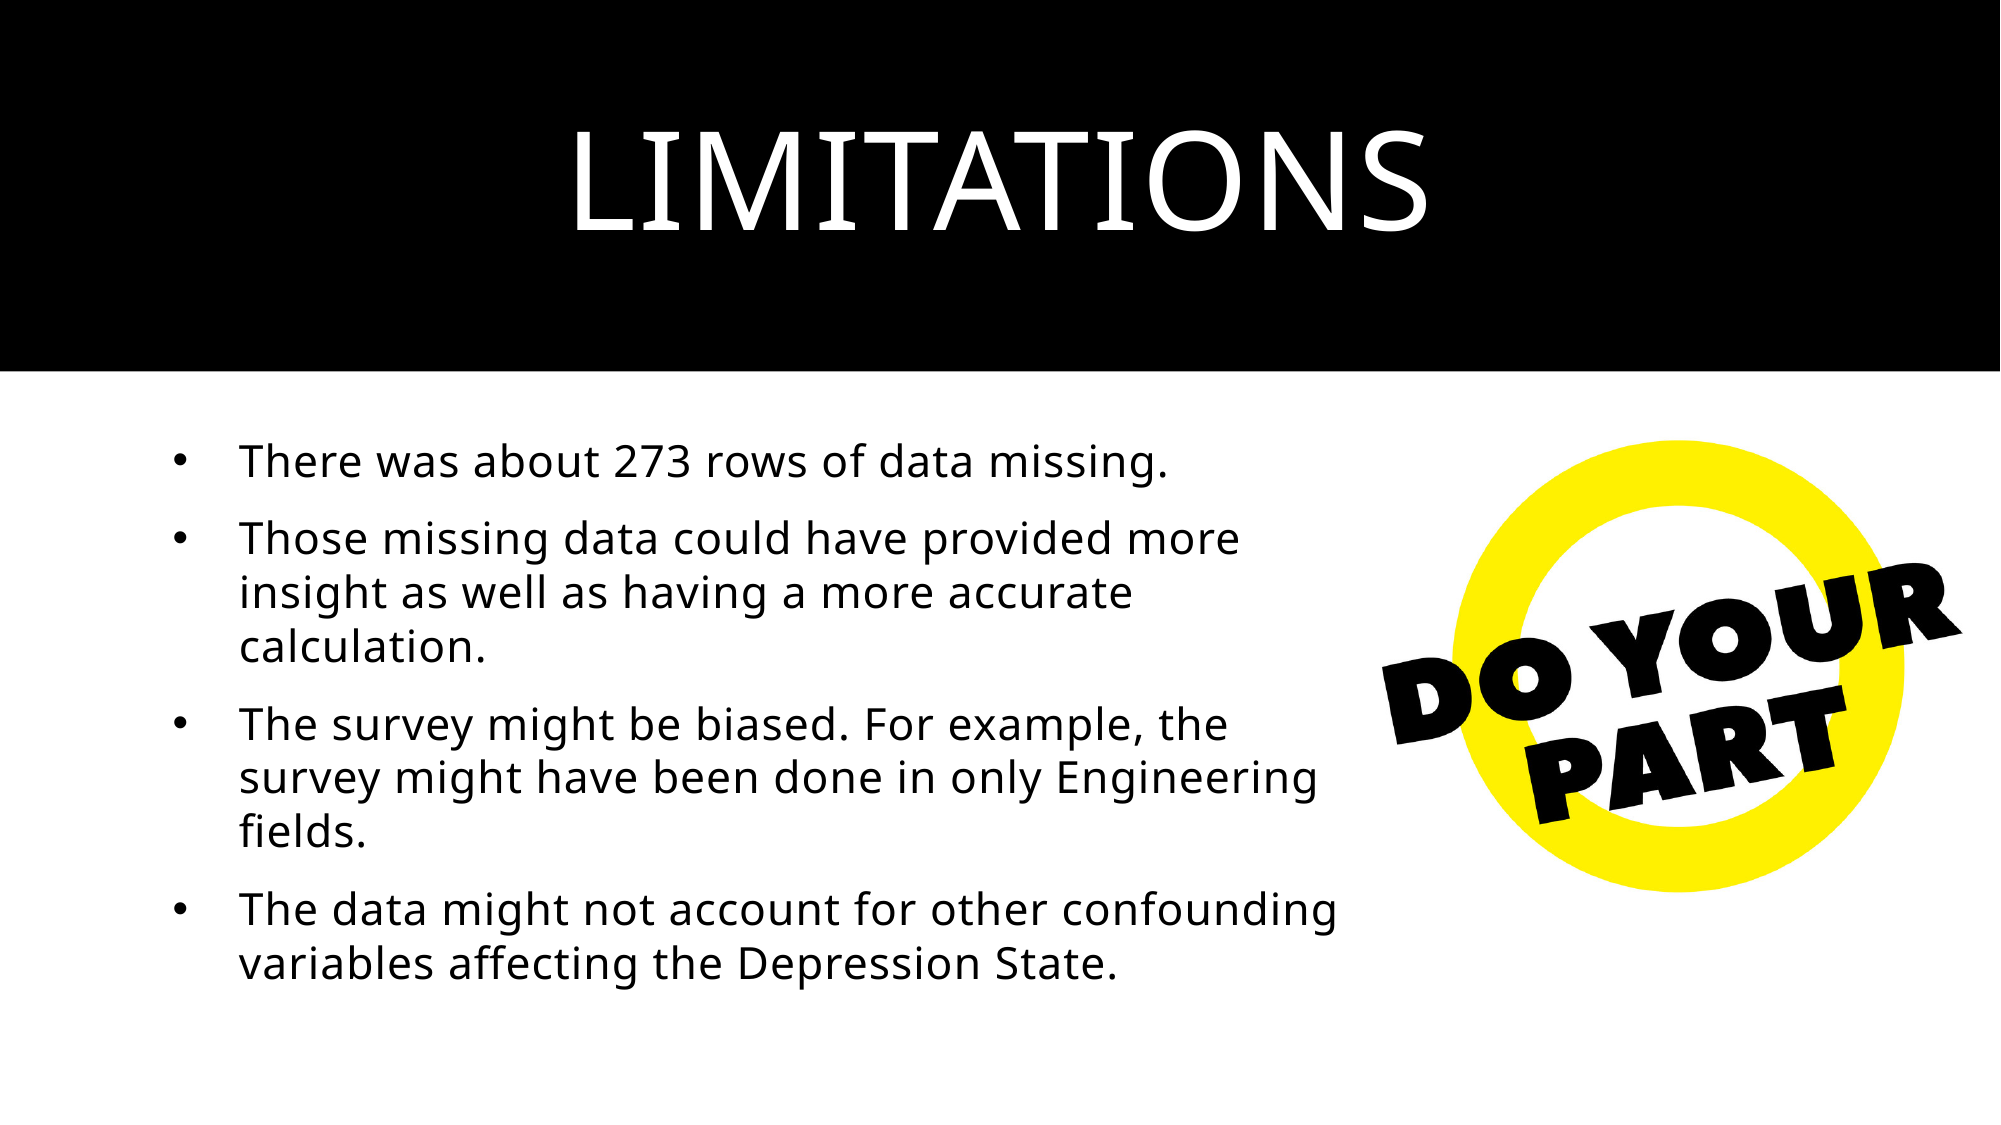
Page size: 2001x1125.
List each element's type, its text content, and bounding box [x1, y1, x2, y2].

title Limitations [0, 0, 2000, 373]
picture [1365, 372, 2000, 987]
list There was about 273 rows of data missing. Those missing data could have provided more insight as well as having a more accurate calculation. The survey might be biased. For example, the survey might have been done in only Engineering fields. The data might not account for other confounding variables affecting the Depression State. [157, 424, 1365, 1014]
